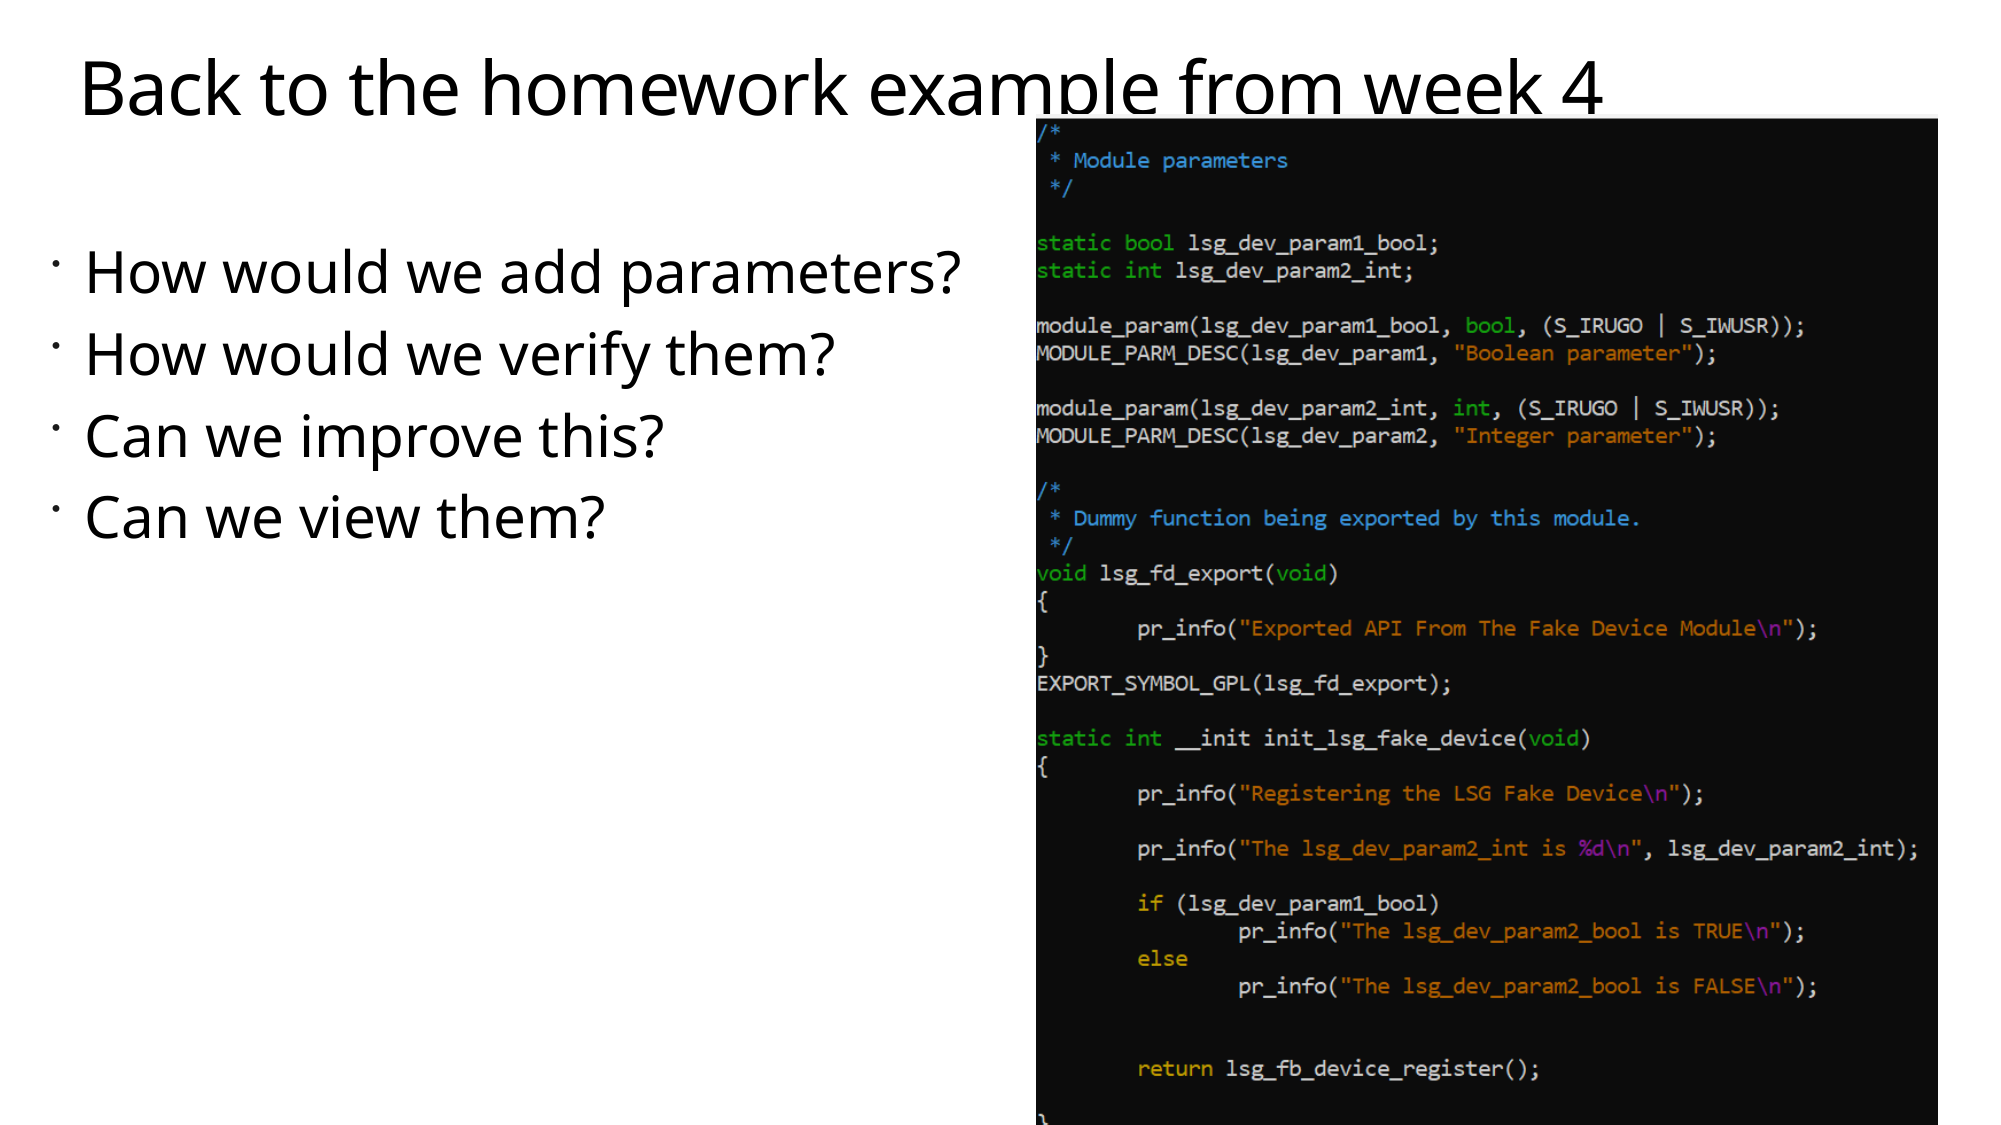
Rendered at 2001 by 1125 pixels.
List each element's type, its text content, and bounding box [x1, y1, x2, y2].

title Back to the homework example from week 4 [78, 40, 1887, 132]
picture [1036, 114, 1938, 1125]
list How would we add parameters? How would we verify them? Can we improve this? Can we view them? [28, 235, 1036, 561]
